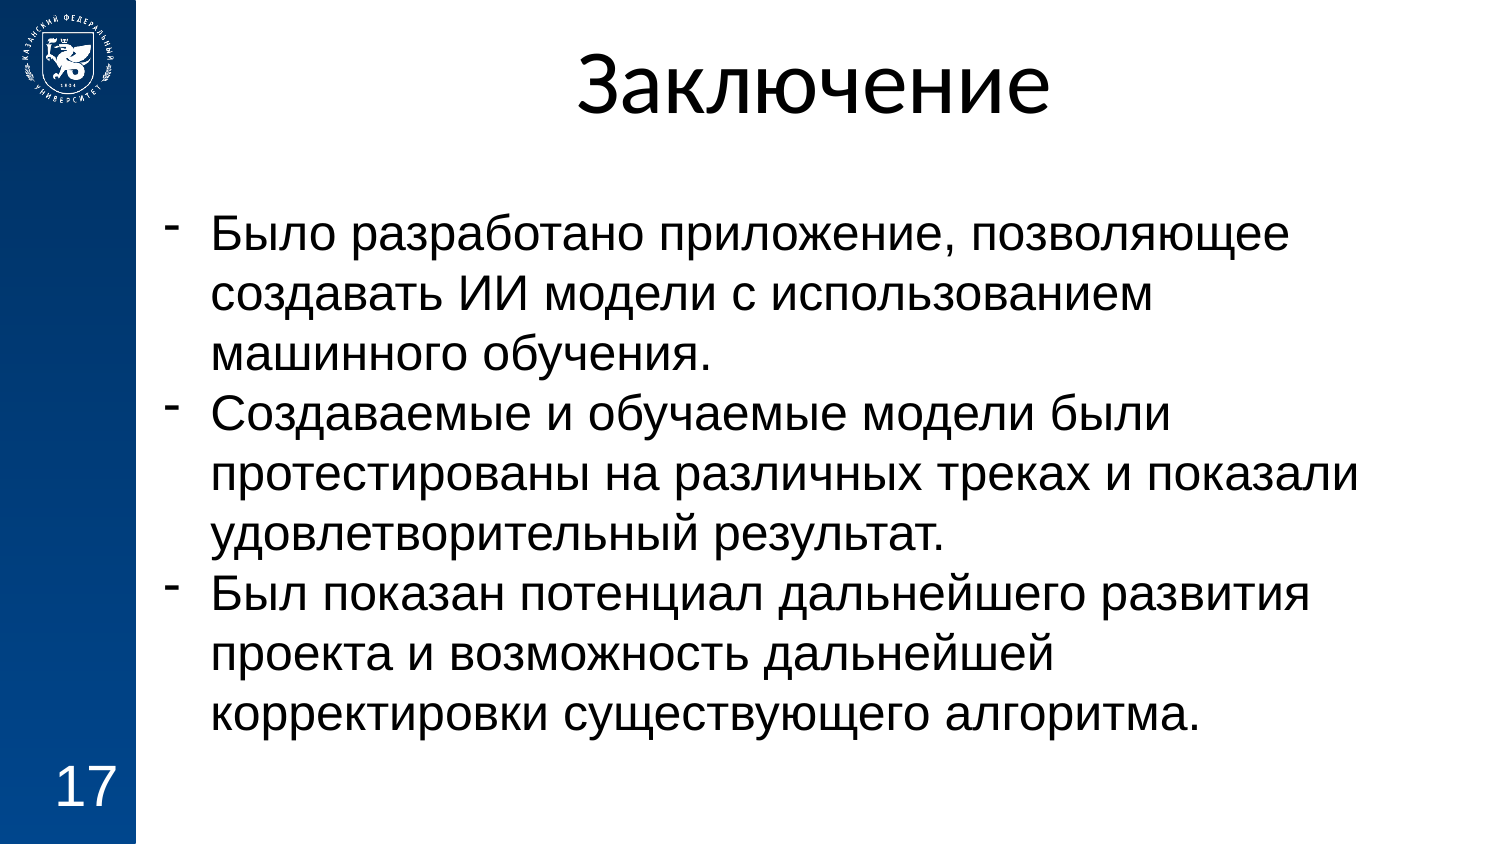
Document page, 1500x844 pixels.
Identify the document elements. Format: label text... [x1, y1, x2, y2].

text_box Было разработано приложение, позволяющее создавать ИИ модели с использованием машинного обучения. Создаваемые и обучаемые модели были протестированы на различных треках и показали удовлетворительный результат. Был показан потенциал дальнейшего развития проекта и возможность дальнейшей корректировки существующего алгоритма. [148, 193, 1385, 749]
text_box [0, 0, 136, 844]
text_box 17 [39, 740, 136, 826]
picture [22, 14, 114, 104]
text_box Заключение [113, 14, 1500, 140]
